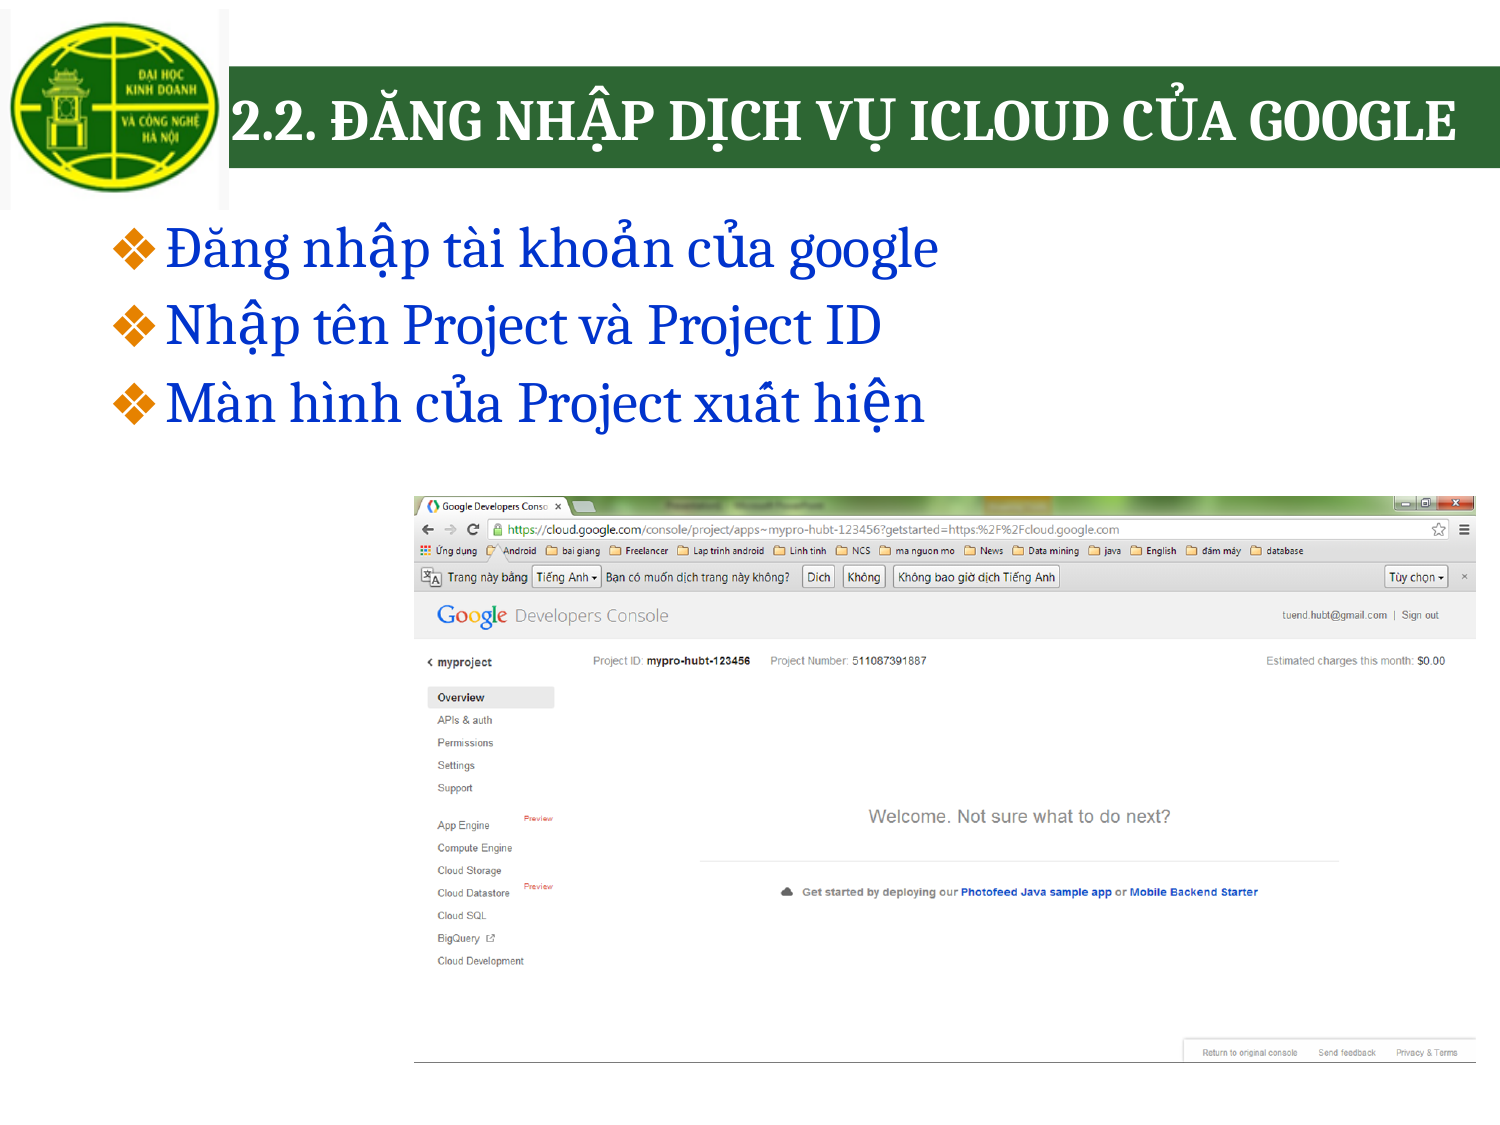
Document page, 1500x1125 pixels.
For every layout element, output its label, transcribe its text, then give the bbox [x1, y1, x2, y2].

list Đăng nhập tài khoản của google Nhập tên Project và Project ID Màn hình của Project xuất hiện [75, 201, 1425, 1063]
title 2.2. ĐĂNG NHẬP DỊCH VỤ ICLOUD CỦA GOOGLE [216, 77, 1500, 158]
picture [414, 496, 1477, 1063]
picture [0, 9, 229, 210]
